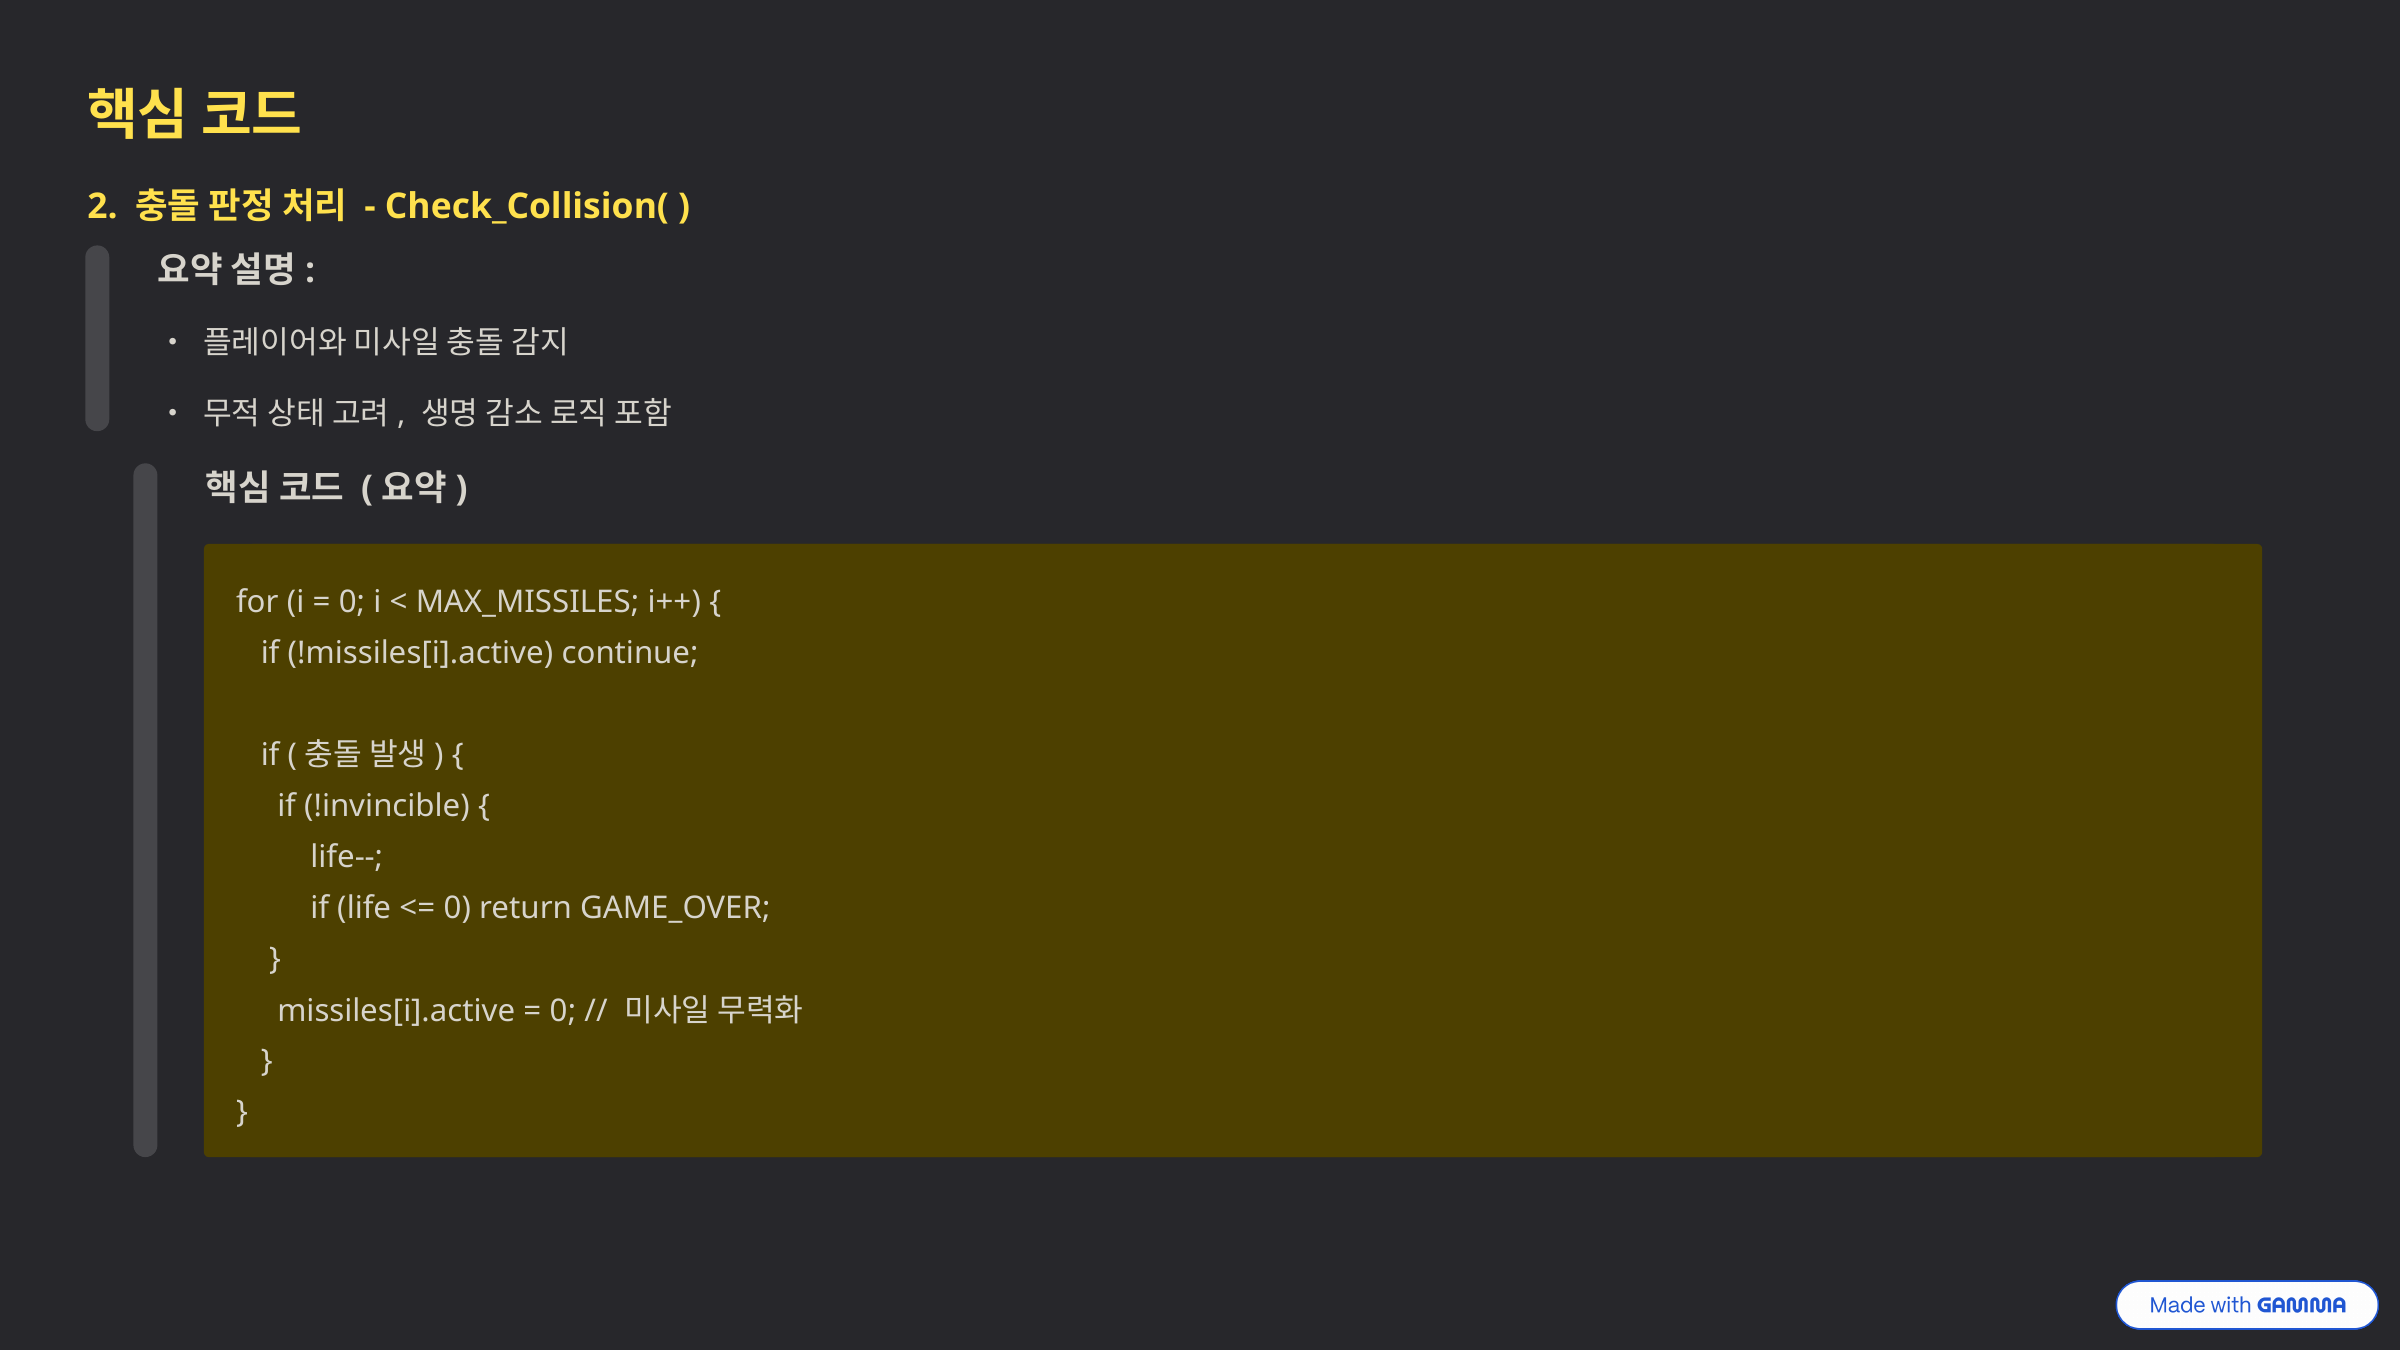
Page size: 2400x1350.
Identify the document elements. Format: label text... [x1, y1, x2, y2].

text_box • 무적 상태 고려, 생명 감소 로직 포함 [157, 379, 2261, 432]
text_box 핵심 코드 [87, 56, 801, 147]
picture [2106, 1271, 2389, 1339]
text_box for (i = 0; i < MAX_MISSILES; i++) { if (!missiles[i].active) continue; if (충돌 발생) { if (!invincible) { life--; if (life <= 0) return GAME_OVER; } missiles[i].active = 0; // 미사일 무력화 } } [236, 567, 2231, 1133]
text_box 2. 충돌 판정 처리 - Check_Collision( ) [87, 181, 701, 227]
text_box [133, 463, 158, 1158]
text_box • 플레이어와 미사일 충돌 감지 [157, 309, 2261, 361]
text_box [203, 543, 2263, 1158]
text_box 핵심 코드 (요약) [205, 463, 563, 508]
text_box [85, 245, 110, 432]
text_box 요약 설명: [157, 245, 515, 290]
